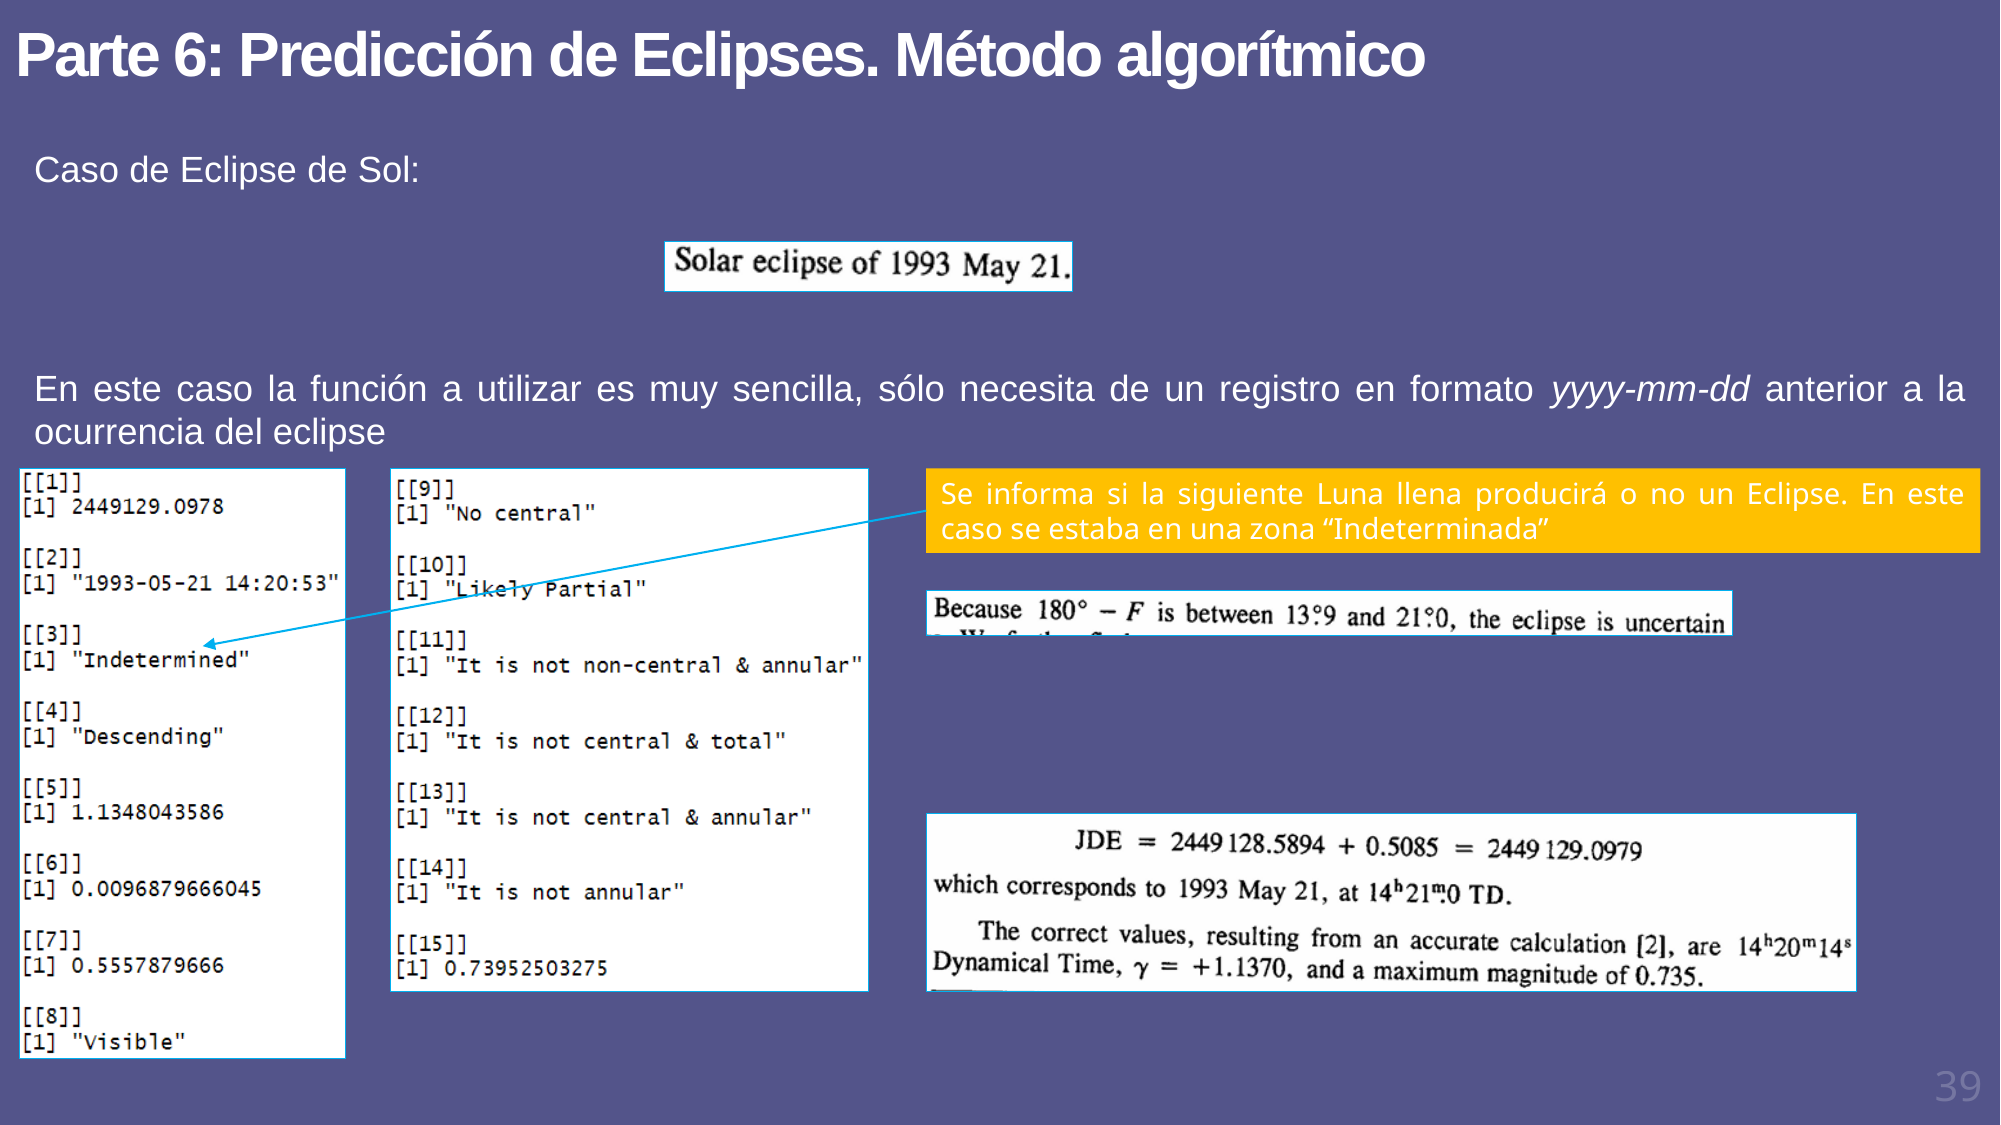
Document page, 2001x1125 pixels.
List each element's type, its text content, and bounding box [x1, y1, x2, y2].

picture [928, 592, 1731, 634]
picture [392, 470, 867, 511]
picture [392, 647, 867, 990]
slide_number 39 [1902, 1046, 1998, 1125]
picture [21, 470, 344, 1057]
title Parte 6: Predicción de Eclipses. Método algorítmico [0, 3, 2000, 96]
picture [928, 815, 1855, 990]
text_box Se informa si la siguiente Luna llena producirá o no un Eclipse. En este caso se estaba en una zona “Indeterminada” [926, 468, 1981, 553]
picture [666, 243, 1071, 290]
text_box Caso de Eclipse de Sol: En este caso la función a utilizar es muy sencilla, sólo necesita de un registro en formato yyyy-mm-dd anterior a la ocurrencia del eclipse [19, 138, 1981, 460]
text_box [202, 511, 927, 647]
